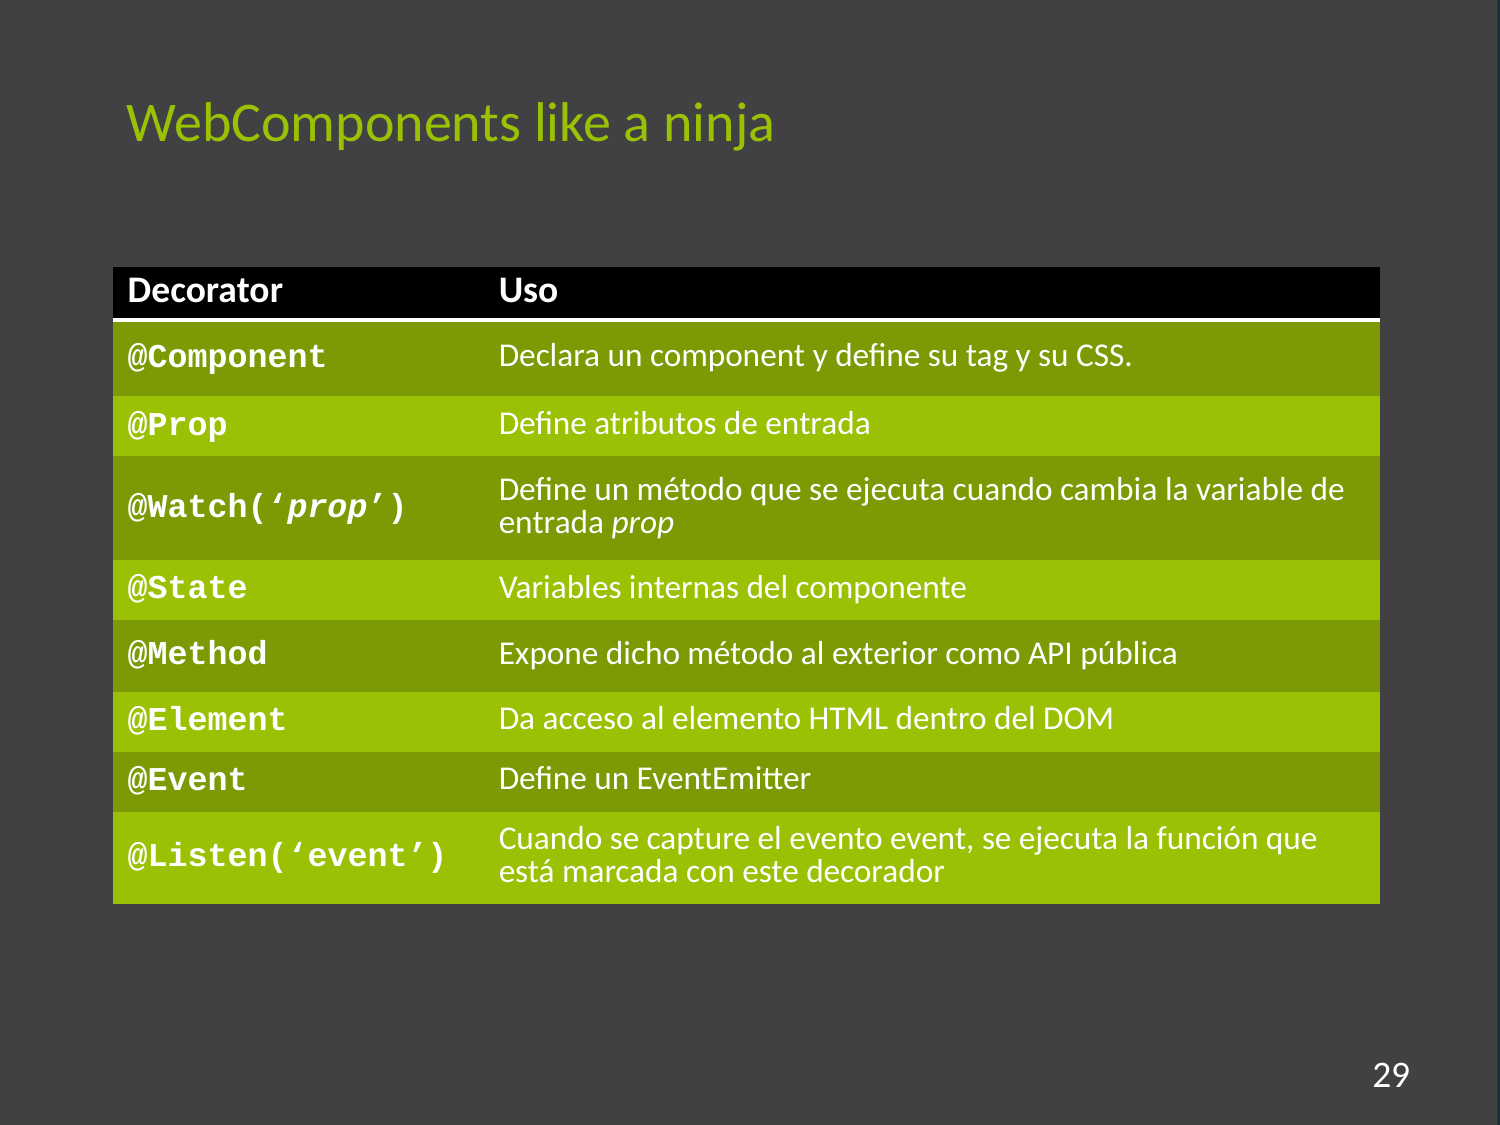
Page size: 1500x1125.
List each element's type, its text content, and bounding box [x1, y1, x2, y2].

table_cell @Event [113, 752, 484, 812]
table_header Uso [484, 267, 1380, 318]
table_cell @State [113, 560, 484, 620]
table_cell @Element [113, 692, 484, 752]
text_box [17, 168, 1331, 972]
table_cell Define atributos de entrada [484, 396, 1380, 456]
list WebComponents like a ninja [112, 78, 1069, 161]
table_header Decorator [113, 267, 484, 318]
table_cell @Listen(‘event’) [113, 812, 484, 904]
table_cell @Watch(‘prop’) [113, 456, 484, 560]
table_cell Cuando se capture el evento event, se ejecuta la función que está marcada con este decorador [484, 812, 1380, 904]
table_cell Define un método que se ejecuta cuando cambia la variable de entrada prop [484, 456, 1380, 560]
text_box [1331, 255, 1425, 941]
table_cell Declara un component y define su tag y su CSS. [484, 322, 1380, 396]
table_cell Variables internas del componente [484, 560, 1380, 620]
table_cell @Method [113, 620, 484, 692]
table_cell Da acceso al elemento HTML dentro del DOM [484, 692, 1380, 752]
table_cell @Component [113, 322, 484, 396]
text_box 29 [1281, 1042, 1425, 1103]
table_cell Define un EventEmitter [484, 752, 1380, 812]
table_cell Expone dicho método al exterior como API pública [484, 620, 1380, 692]
table_cell @Prop [113, 396, 484, 456]
